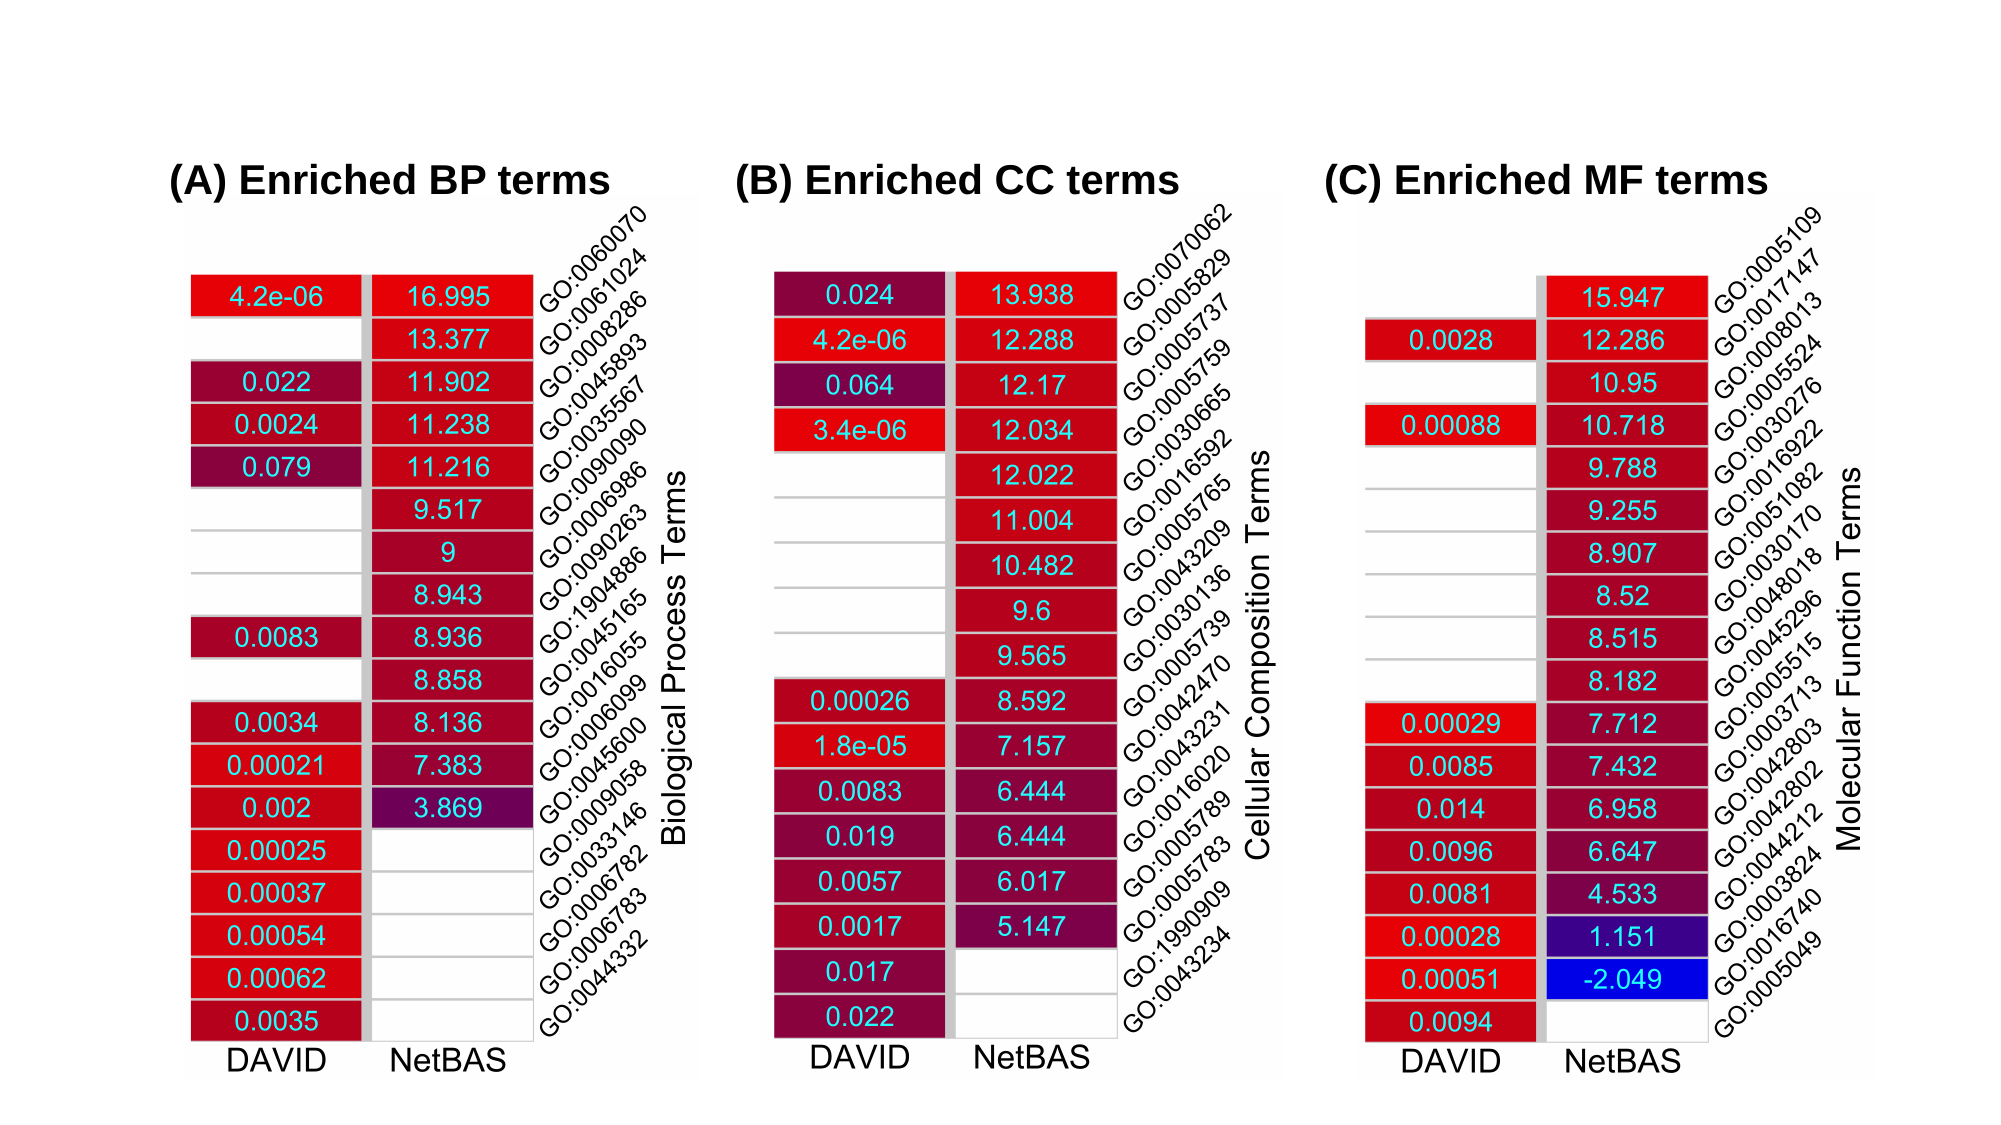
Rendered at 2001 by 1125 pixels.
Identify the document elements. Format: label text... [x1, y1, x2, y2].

picture [183, 194, 700, 1079]
text_box (C) Enriched MF terms [1309, 145, 1785, 211]
text_box (B) Enriched CC terms [720, 145, 1196, 211]
picture [1357, 193, 1875, 1081]
text_box (A) Enriched BP terms [154, 145, 627, 211]
picture [760, 193, 1284, 1079]
